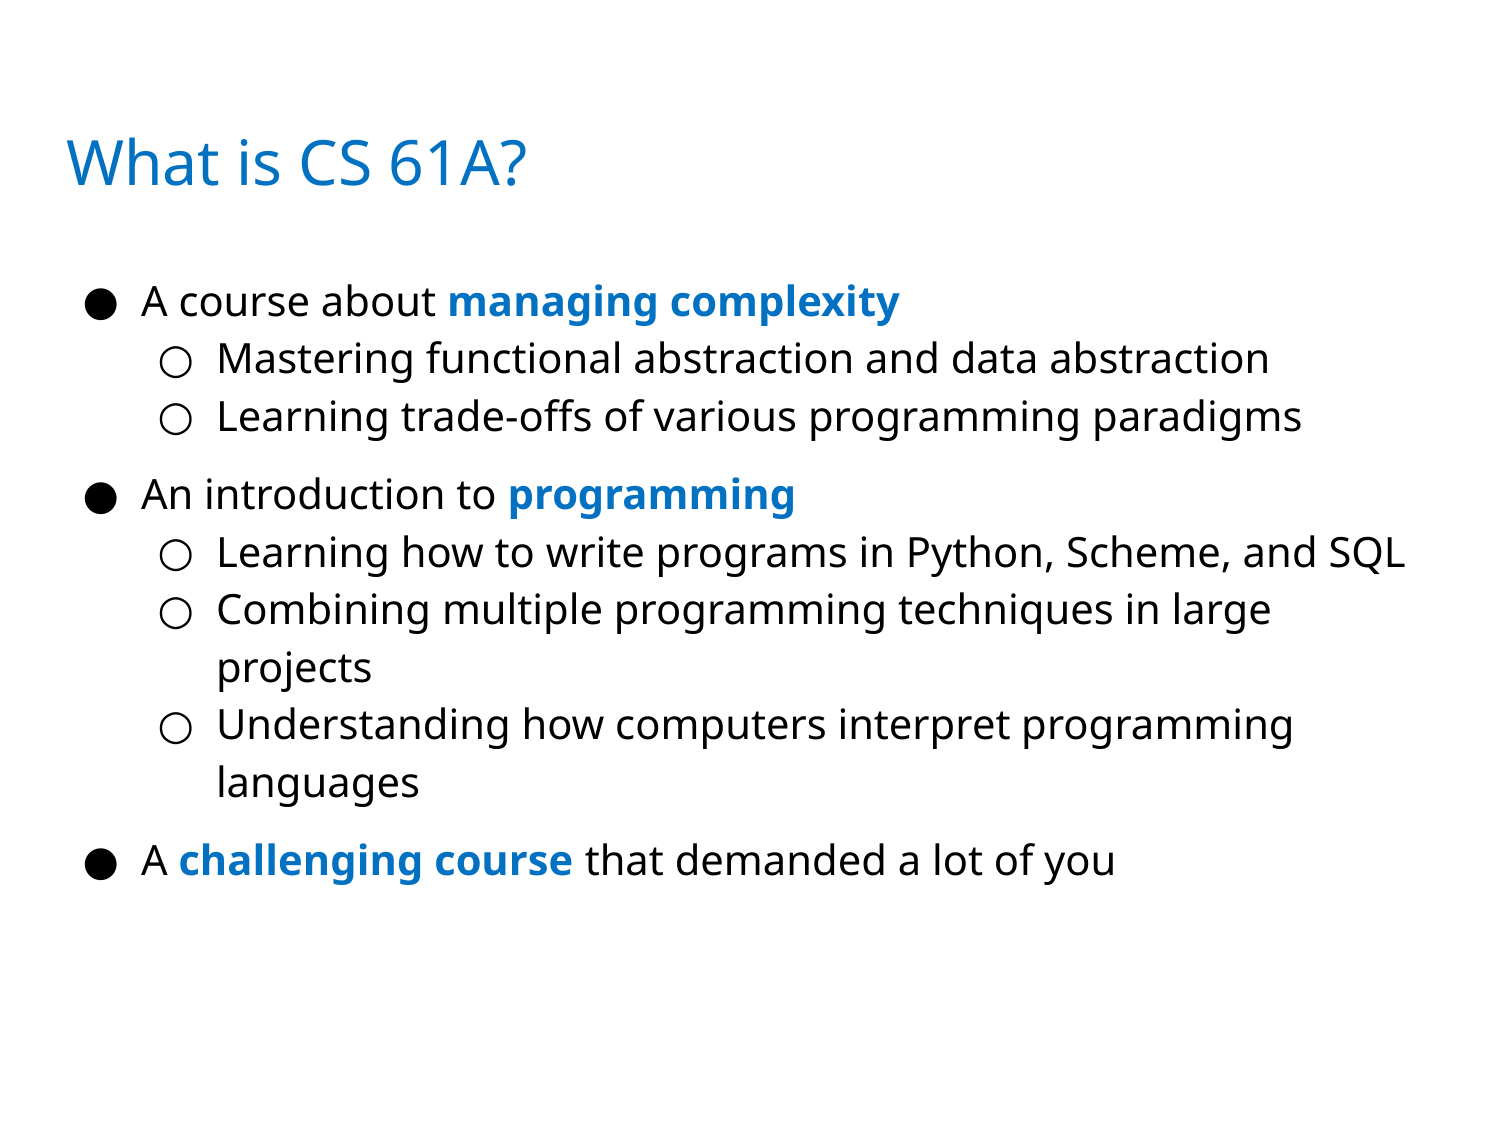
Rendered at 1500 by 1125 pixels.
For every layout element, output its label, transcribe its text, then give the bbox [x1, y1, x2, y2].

list A course about managing complexity Mastering functional abstraction and data abstraction Learning trade-offs of various programming paradigms An introduction to programming Learning how to write programs in Python, Scheme, and SQL Combining multiple programming techniques in large projects Understanding how computers interpret programming languages A challenging course that demanded a lot of you [51, 252, 1449, 1000]
title What is CS 61A? [51, 97, 1449, 223]
